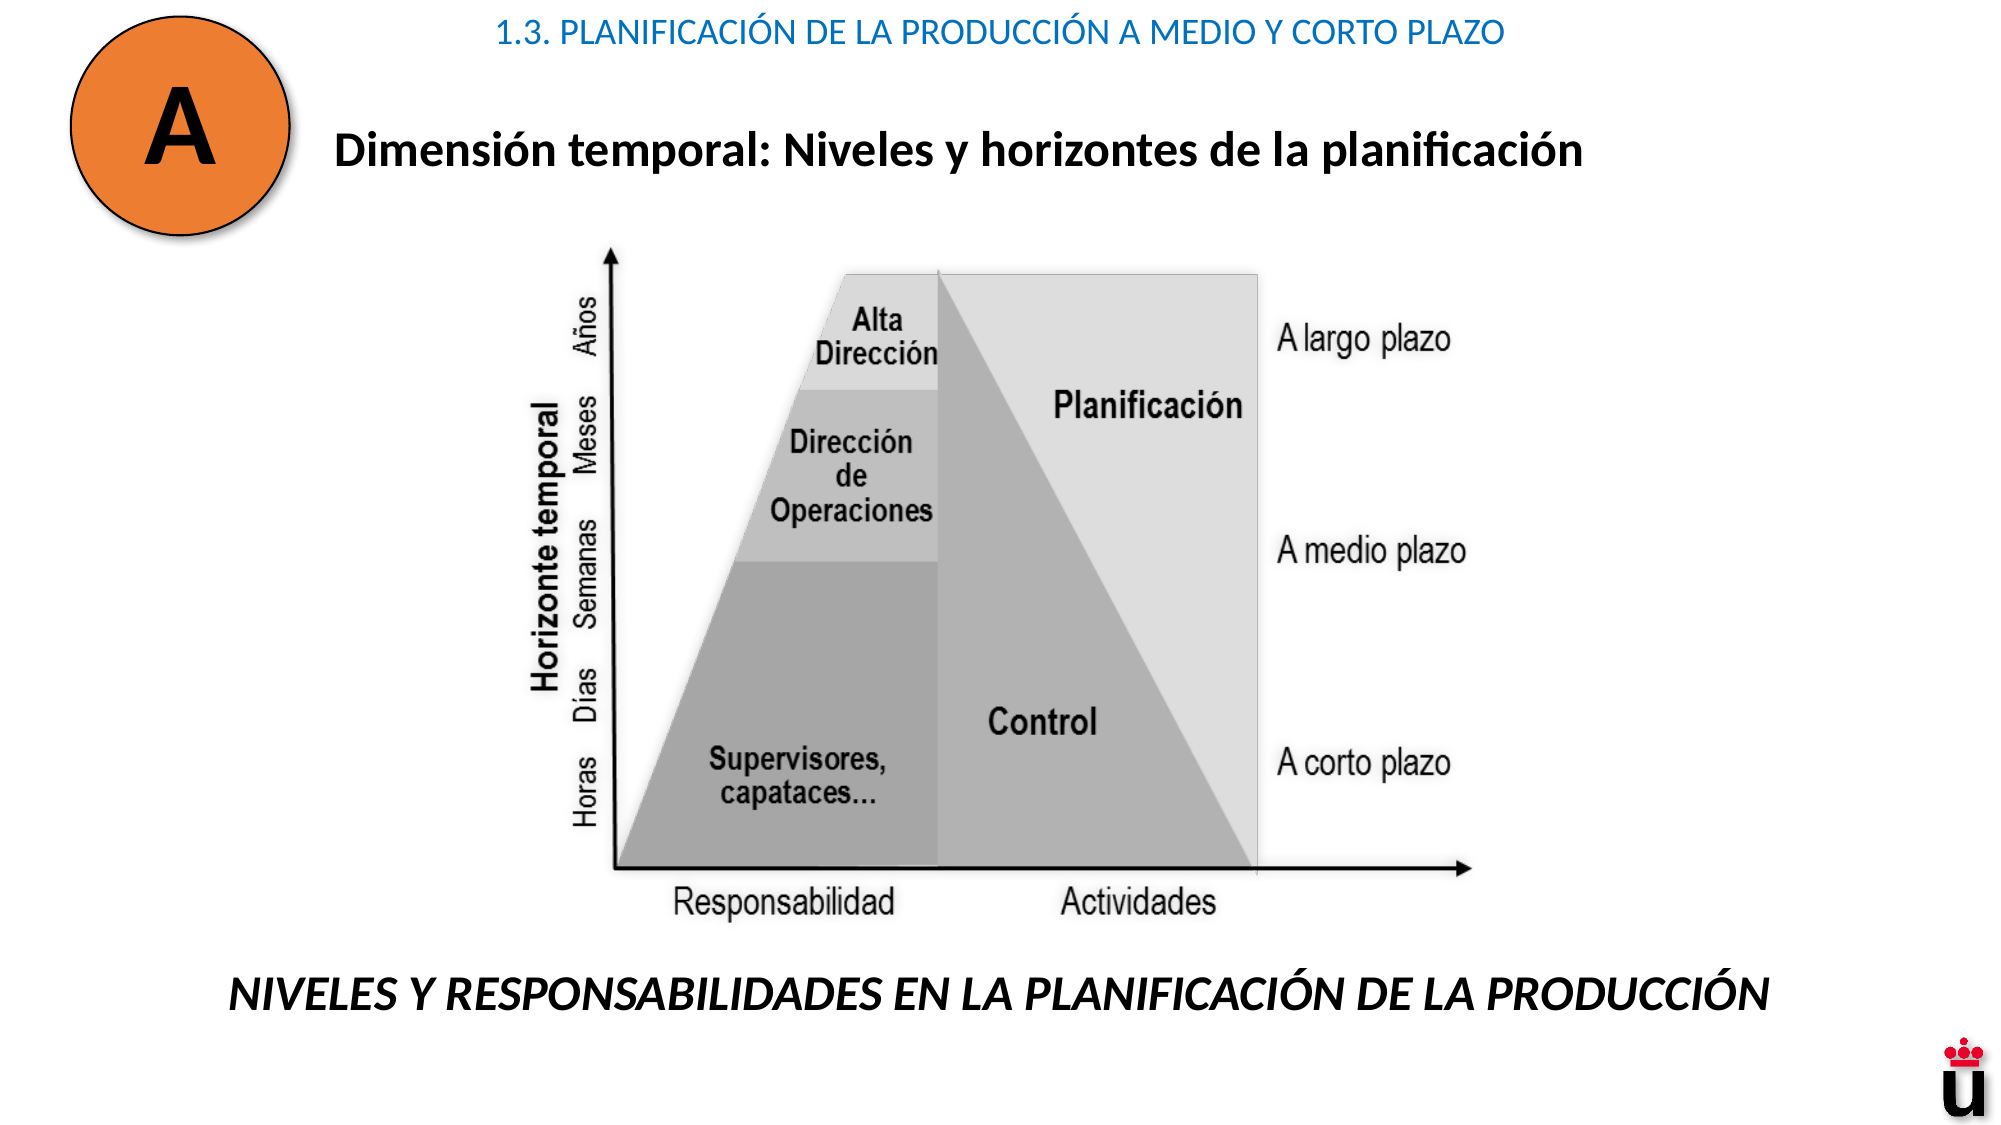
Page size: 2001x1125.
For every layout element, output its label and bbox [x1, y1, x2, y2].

picture [1918, 1031, 2000, 1125]
text_box [214, 953, 1786, 1028]
text_box [0, 0, 2000, 236]
text_box [320, 108, 1977, 184]
picture [509, 229, 1491, 947]
